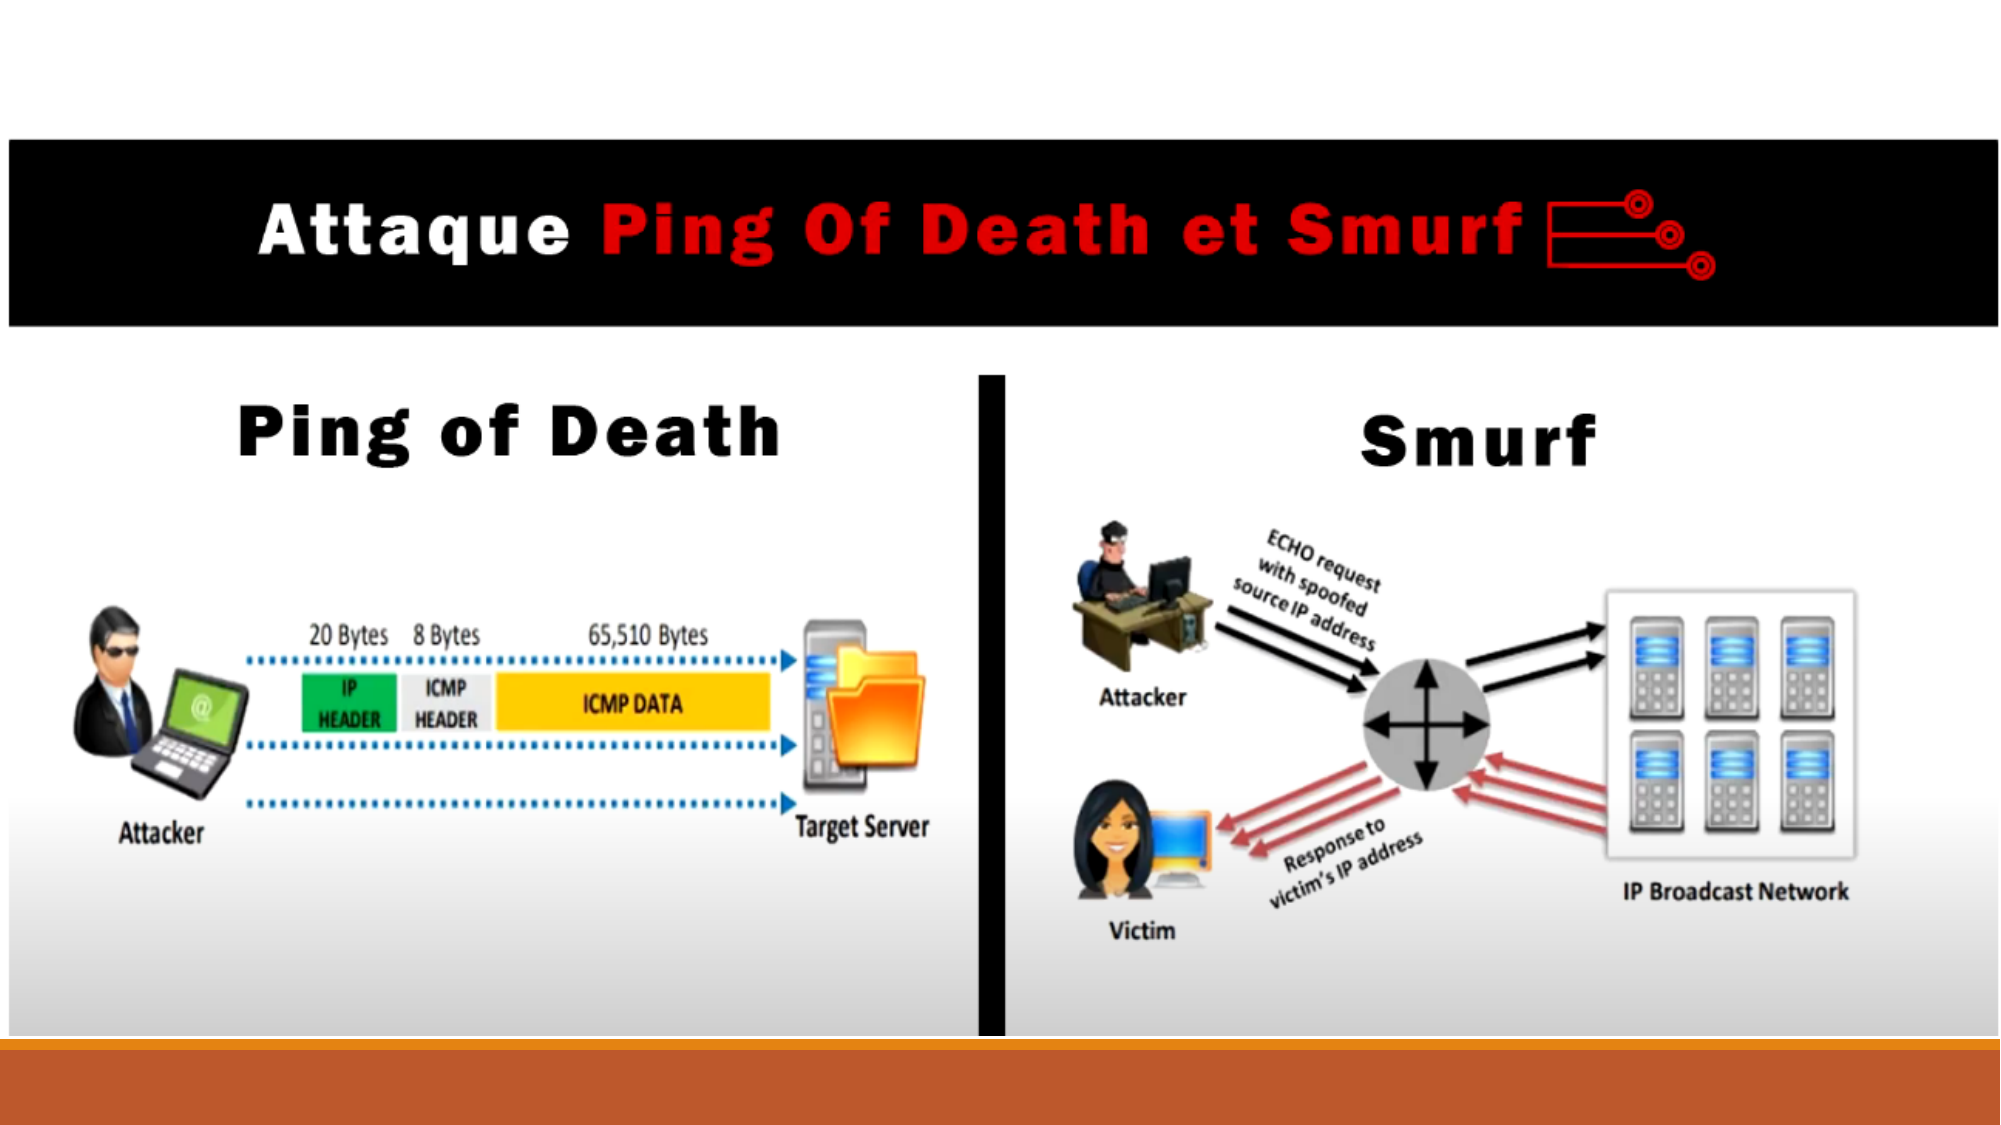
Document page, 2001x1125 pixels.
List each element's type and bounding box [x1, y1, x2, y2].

picture [0, 89, 2000, 1036]
